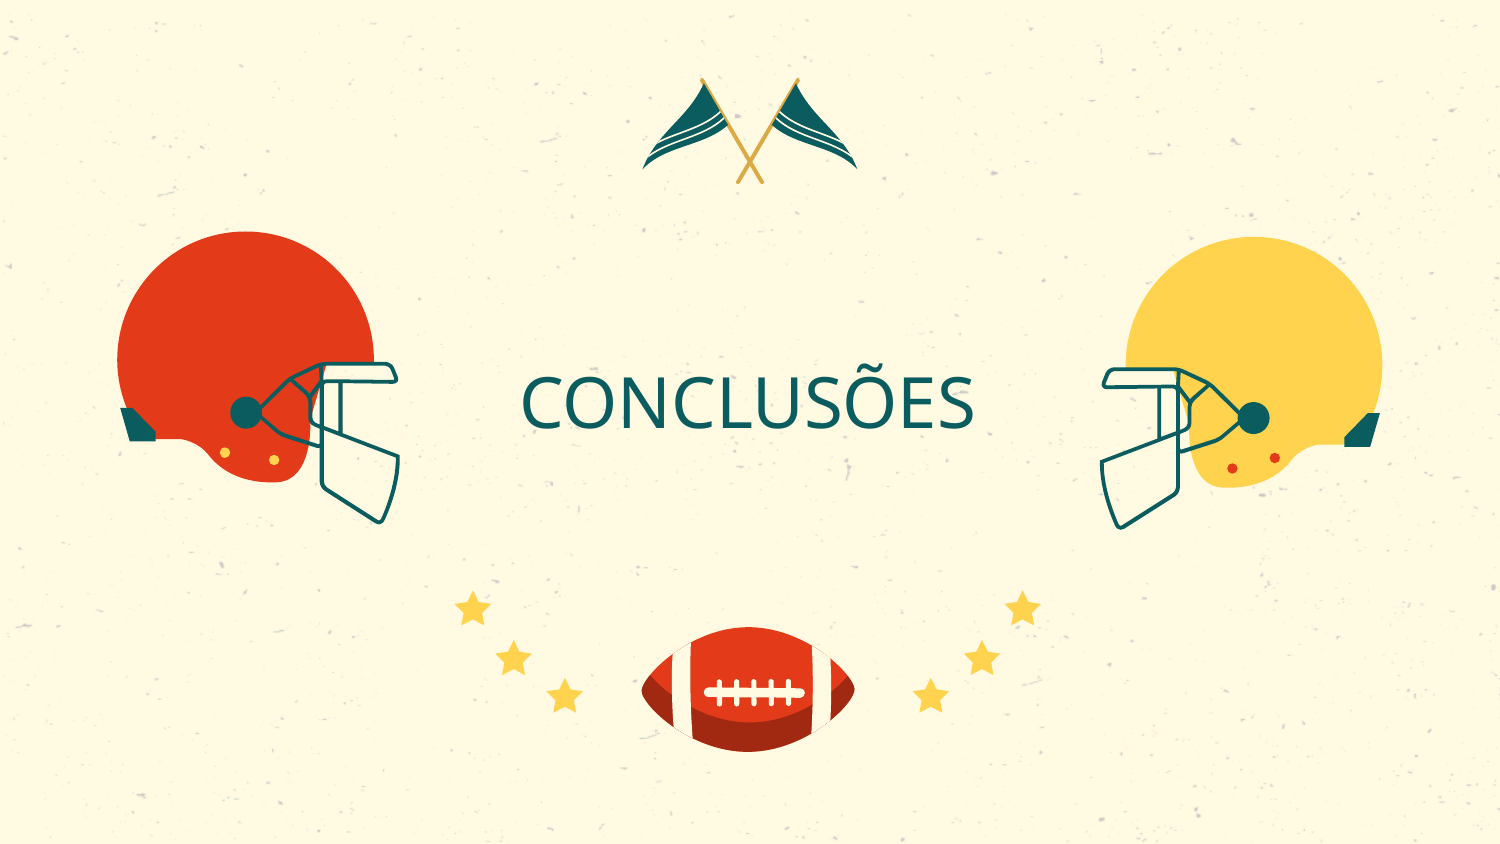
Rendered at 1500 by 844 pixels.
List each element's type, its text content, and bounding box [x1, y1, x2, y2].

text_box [642, 77, 858, 185]
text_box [116, 231, 401, 525]
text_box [454, 590, 584, 713]
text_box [663, 597, 832, 783]
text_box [912, 590, 1042, 713]
title CONCLUSÕES [433, 351, 1062, 556]
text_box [1098, 236, 1383, 530]
